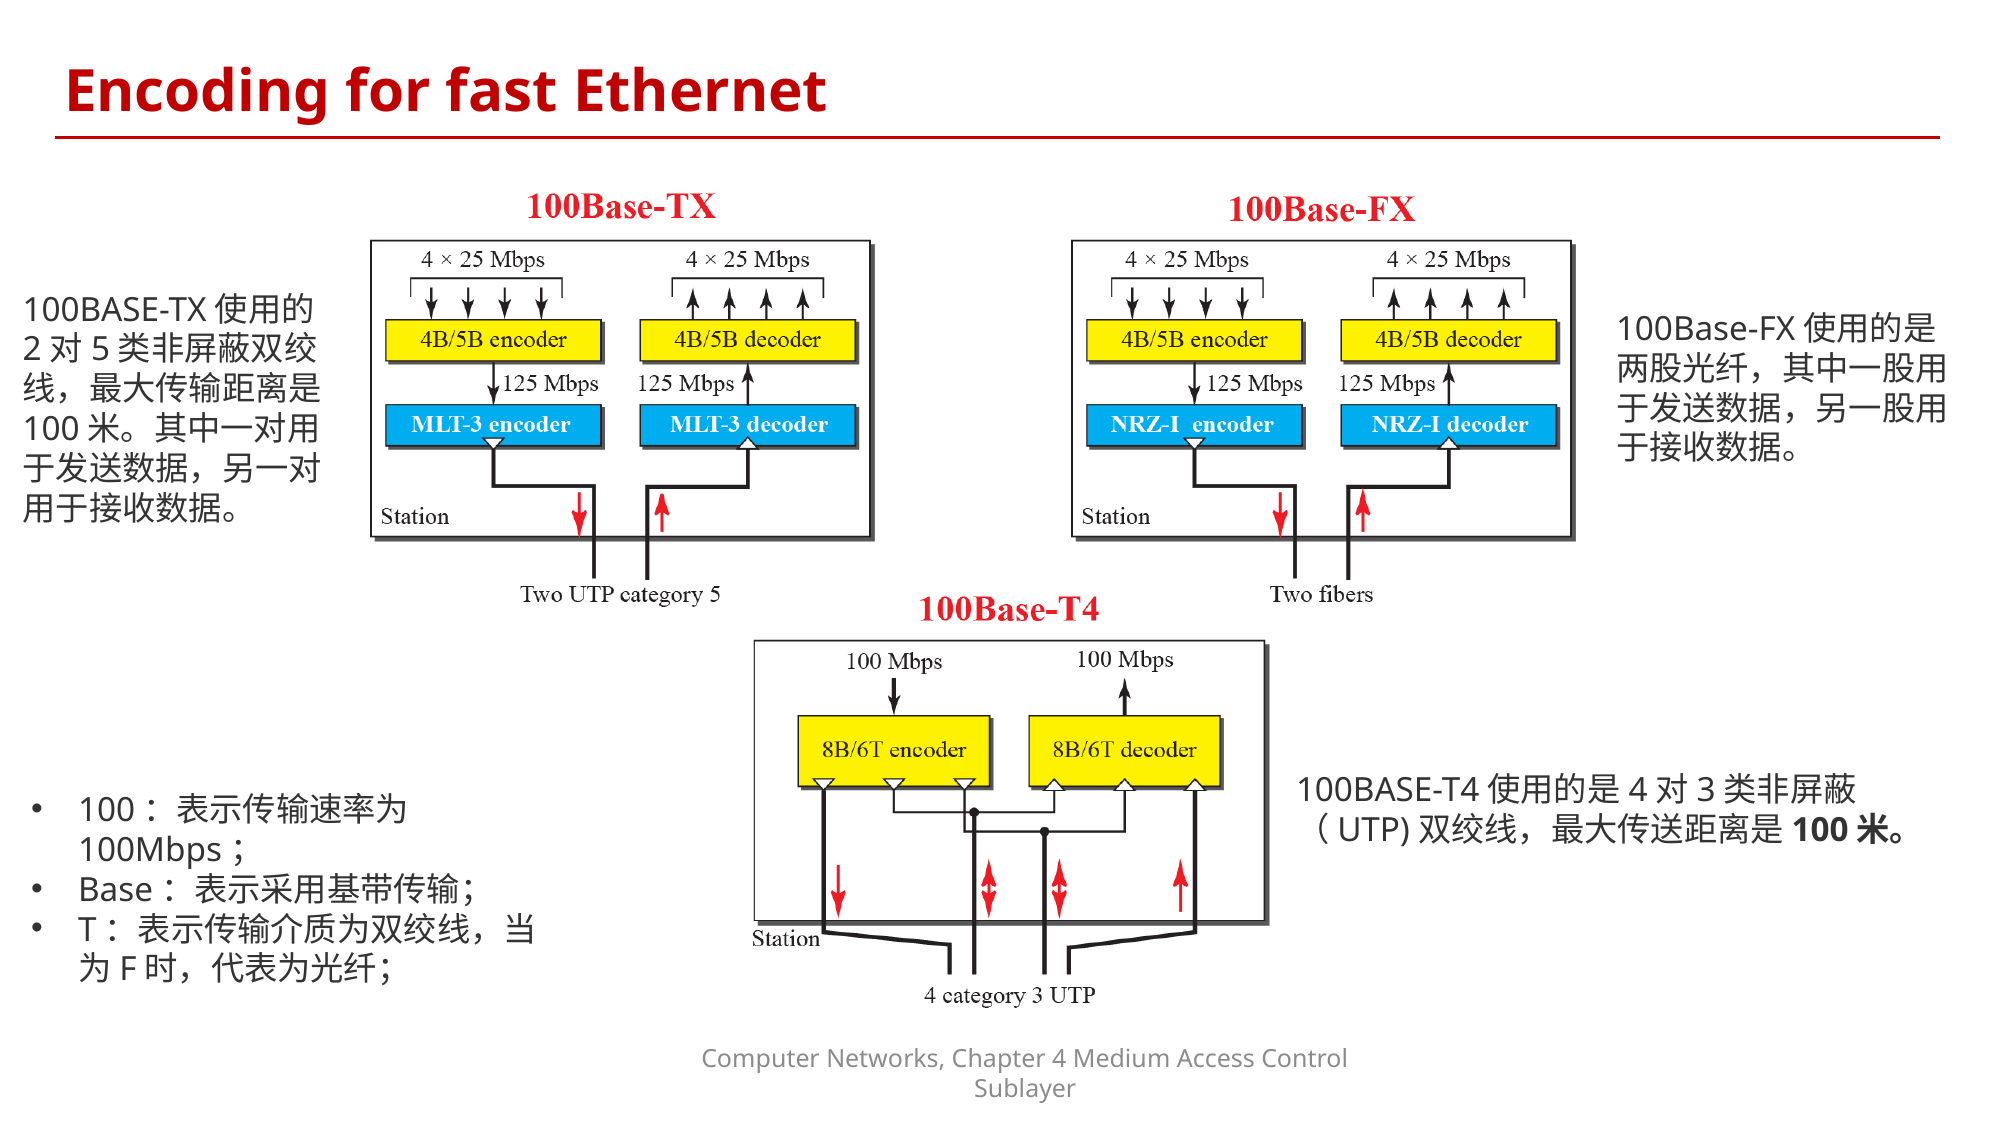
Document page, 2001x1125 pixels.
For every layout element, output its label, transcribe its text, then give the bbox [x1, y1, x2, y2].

picture [370, 187, 1576, 1010]
text_box Encoding for fast Ethernet [49, 45, 1972, 130]
footer Computer Networks, Chapter 4 Medium Access Control Sublayer [662, 1042, 1389, 1103]
text_box 100Base-FX使用的是两股光纤，其中一股用于发送数据，另一股用于接收数据。 [1601, 299, 1972, 474]
text_box 100BASE-TX使用的2对5类非屏蔽双绞线，最大传输距离是100米。其中一对用于发送数据，另一对用于接收数据。 [7, 280, 345, 535]
text_box 100：表示传输速率为100Mbps； Base：表示采用基带传输； T：表示传输介质为双绞线，当为F时，代表为光纤； [16, 780, 583, 995]
text_box 100BASE-T4使用的是4对3类非屏蔽（UTP)双绞线，最大传送距离是100米。 [1281, 760, 1984, 856]
